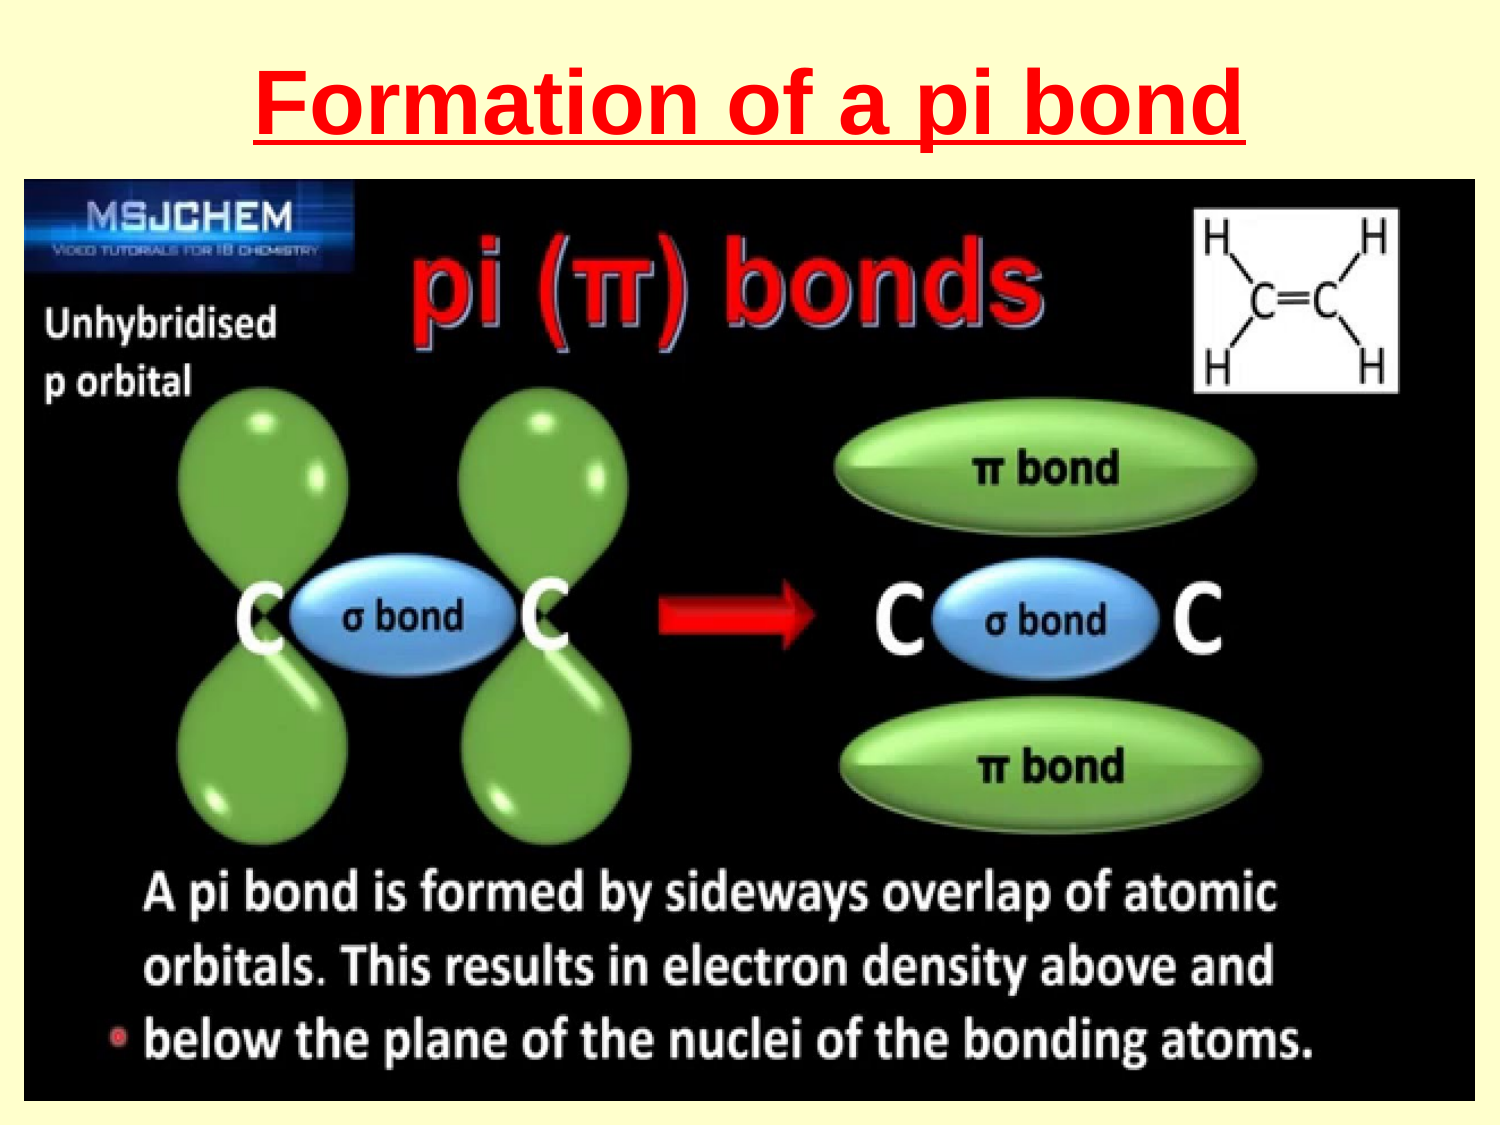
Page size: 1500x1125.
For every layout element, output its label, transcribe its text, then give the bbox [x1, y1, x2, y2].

picture [24, 178, 1476, 1101]
title Formation of a pi bond [75, 45, 1425, 152]
